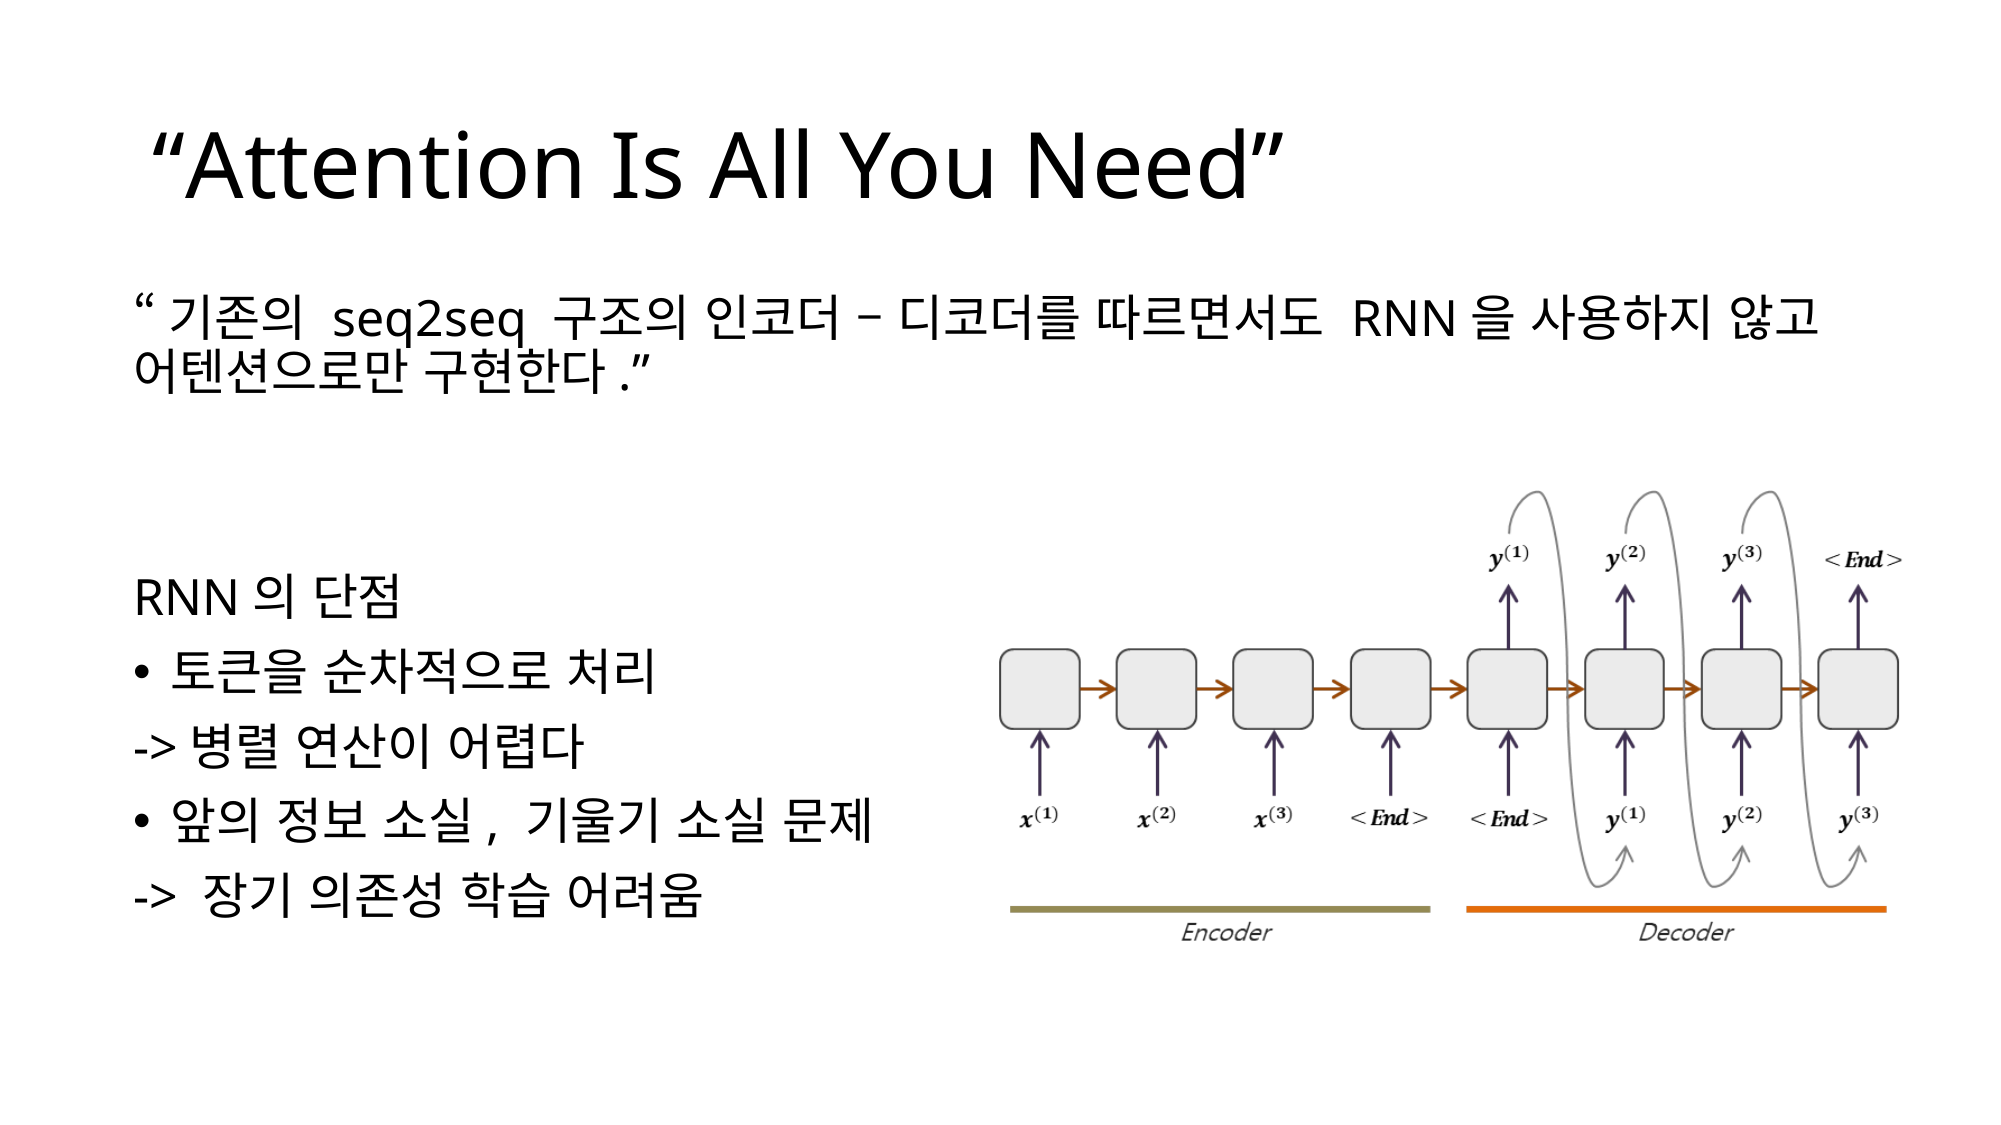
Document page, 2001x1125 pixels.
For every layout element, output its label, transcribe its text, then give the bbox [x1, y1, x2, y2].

picture [999, 490, 1907, 962]
title “Attention Is All You Need” [137, 59, 1863, 278]
list “기존의 seq2seq 구조의 인코더 – 디코더를 따르면서도 RNN을 사용하지 않고 어텐션으로만 구현한다.” RNN의 단점 토큰을 순차적으로 처리 ->병렬 연산이 어렵다 앞의 정보 소실, 기울기 소실 문제 -> 장기 의존성 학습 어려움 [118, 286, 1907, 1000]
